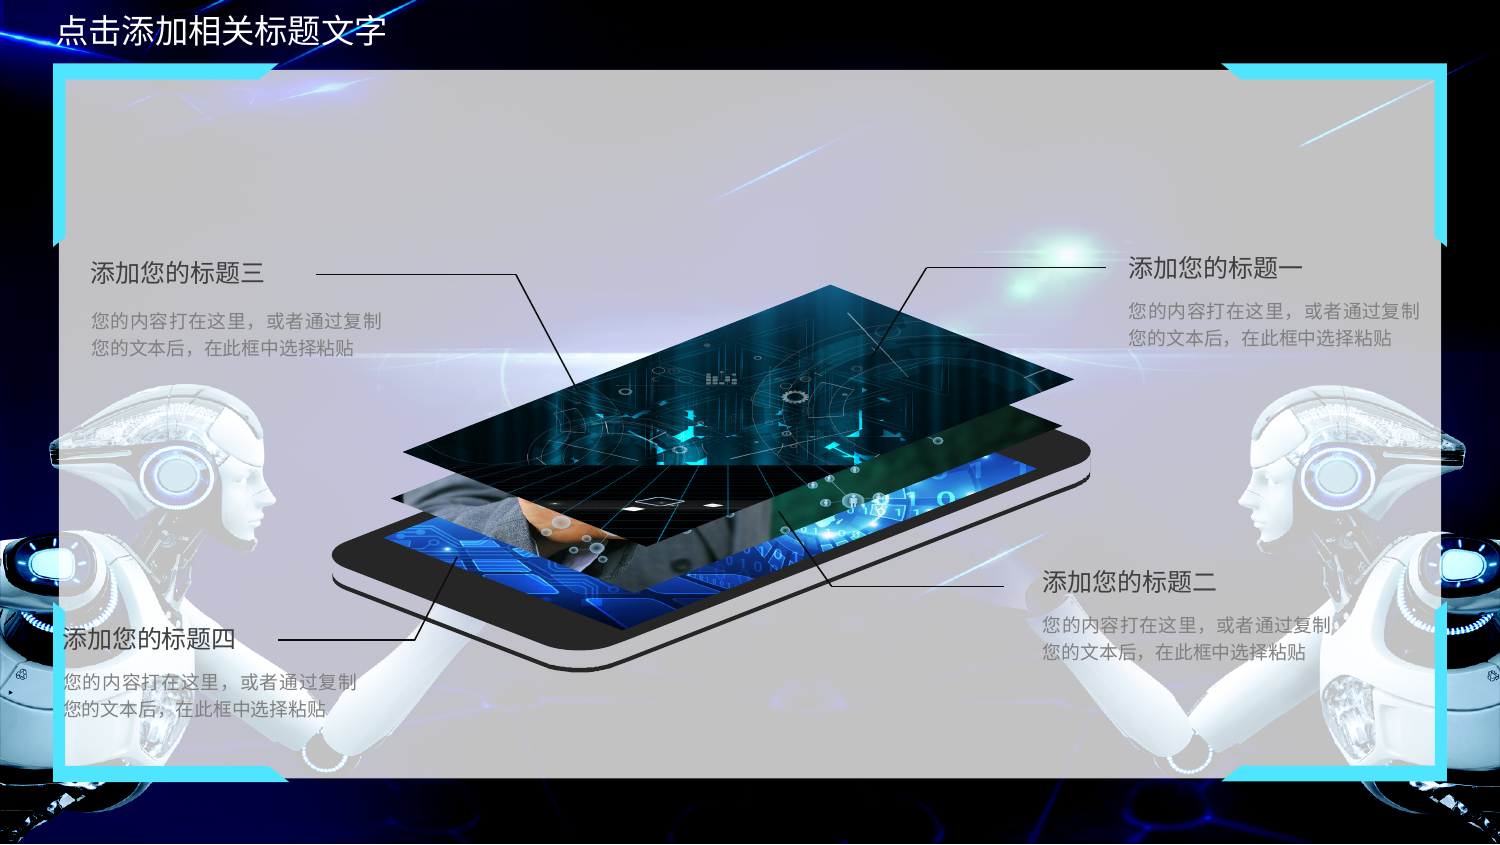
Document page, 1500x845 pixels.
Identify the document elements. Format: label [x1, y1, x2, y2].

text_box [1113, 244, 1436, 425]
text_box [75, 249, 397, 375]
text_box [47, 616, 373, 736]
text_box [277, 556, 458, 641]
text_box [778, 511, 1005, 587]
text_box [660, 284, 865, 351]
picture [0, 0, 1500, 844]
text_box [870, 267, 1107, 359]
text_box [1027, 558, 1347, 739]
text_box [326, 353, 1096, 673]
text_box [315, 274, 578, 391]
